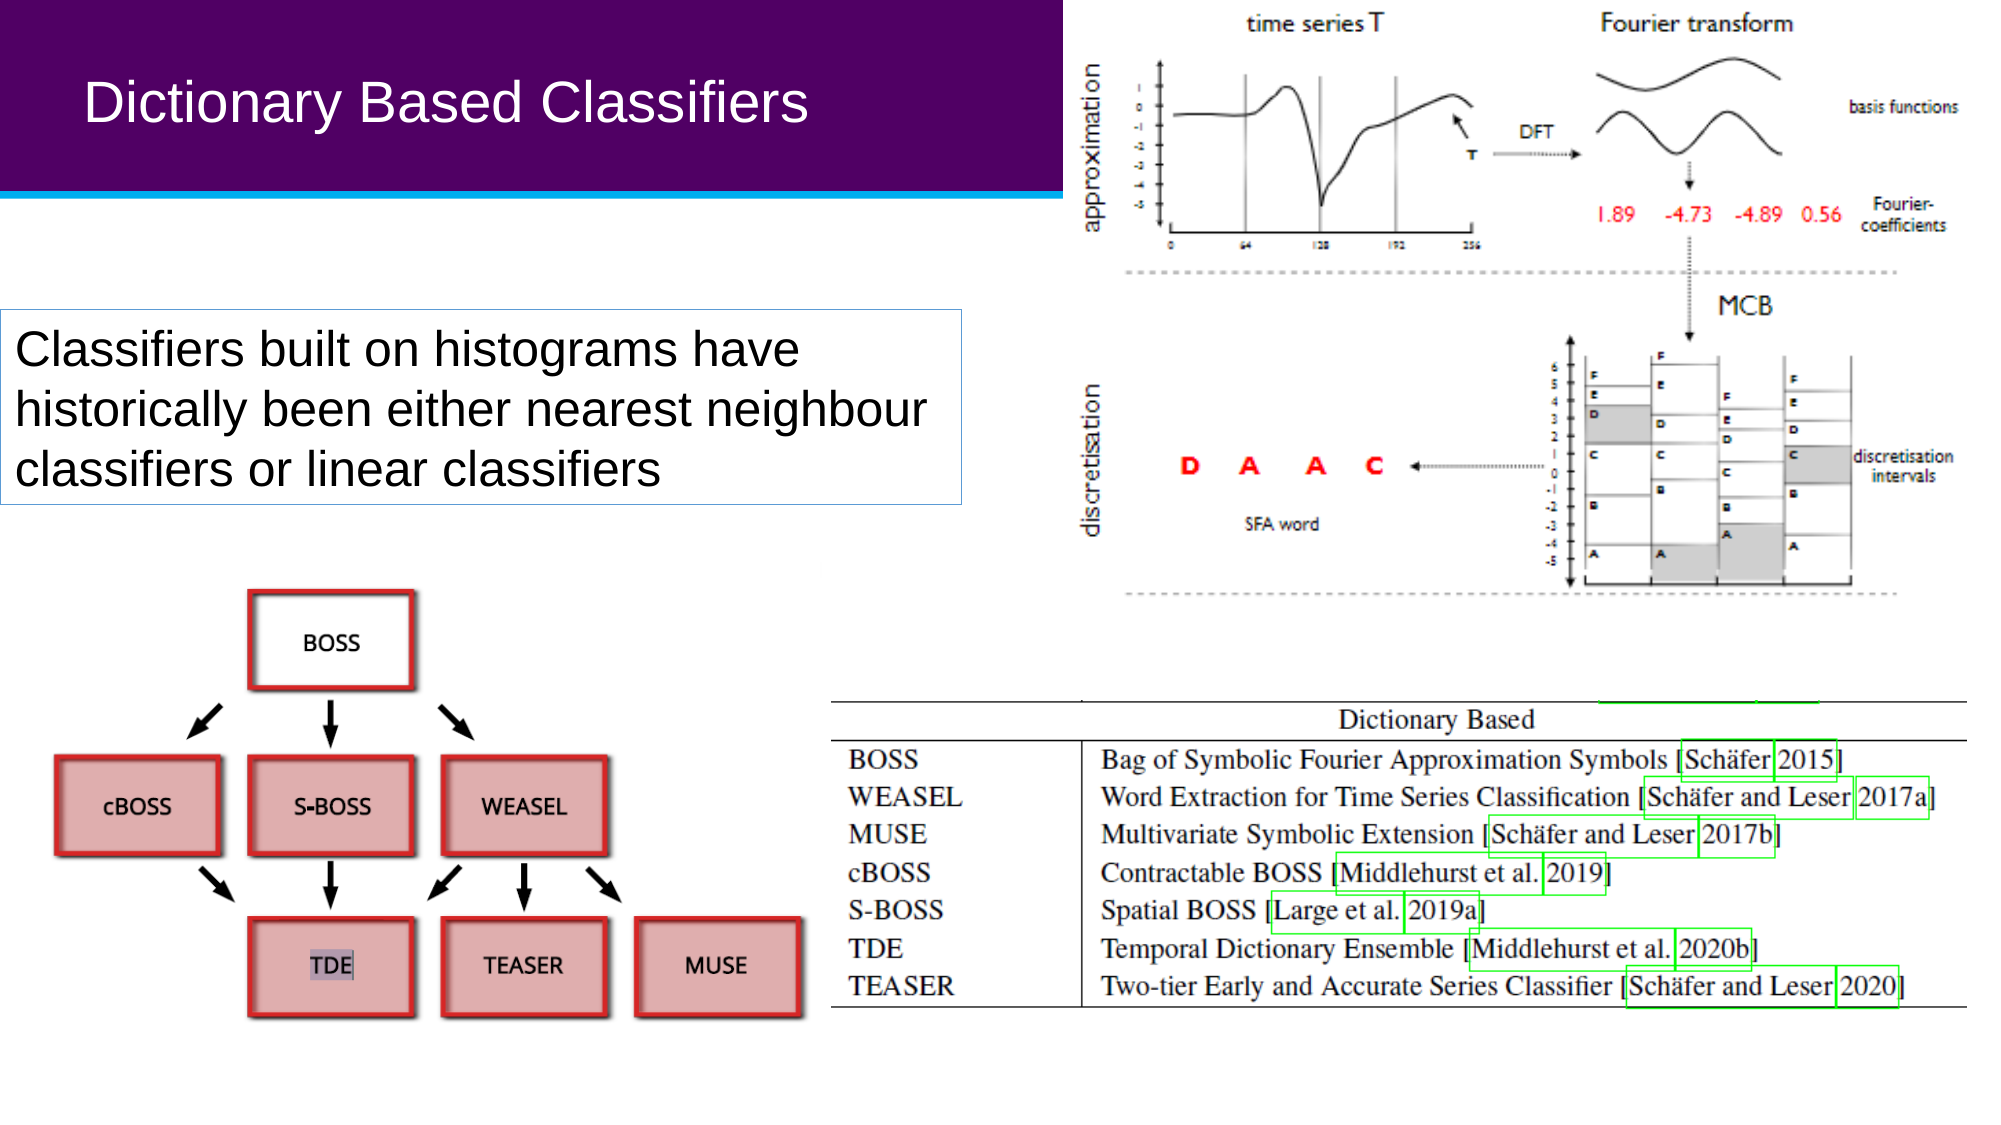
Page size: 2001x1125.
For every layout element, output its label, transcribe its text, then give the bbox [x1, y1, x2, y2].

text_box Classifiers built on histograms have historically been either nearest neighbour classifiers or linear classifiers [0, 309, 962, 505]
picture [32, 562, 823, 1033]
picture [1063, 0, 2000, 602]
picture [830, 700, 1967, 1012]
title Dictionary Based Classifiers [68, 49, 1058, 146]
